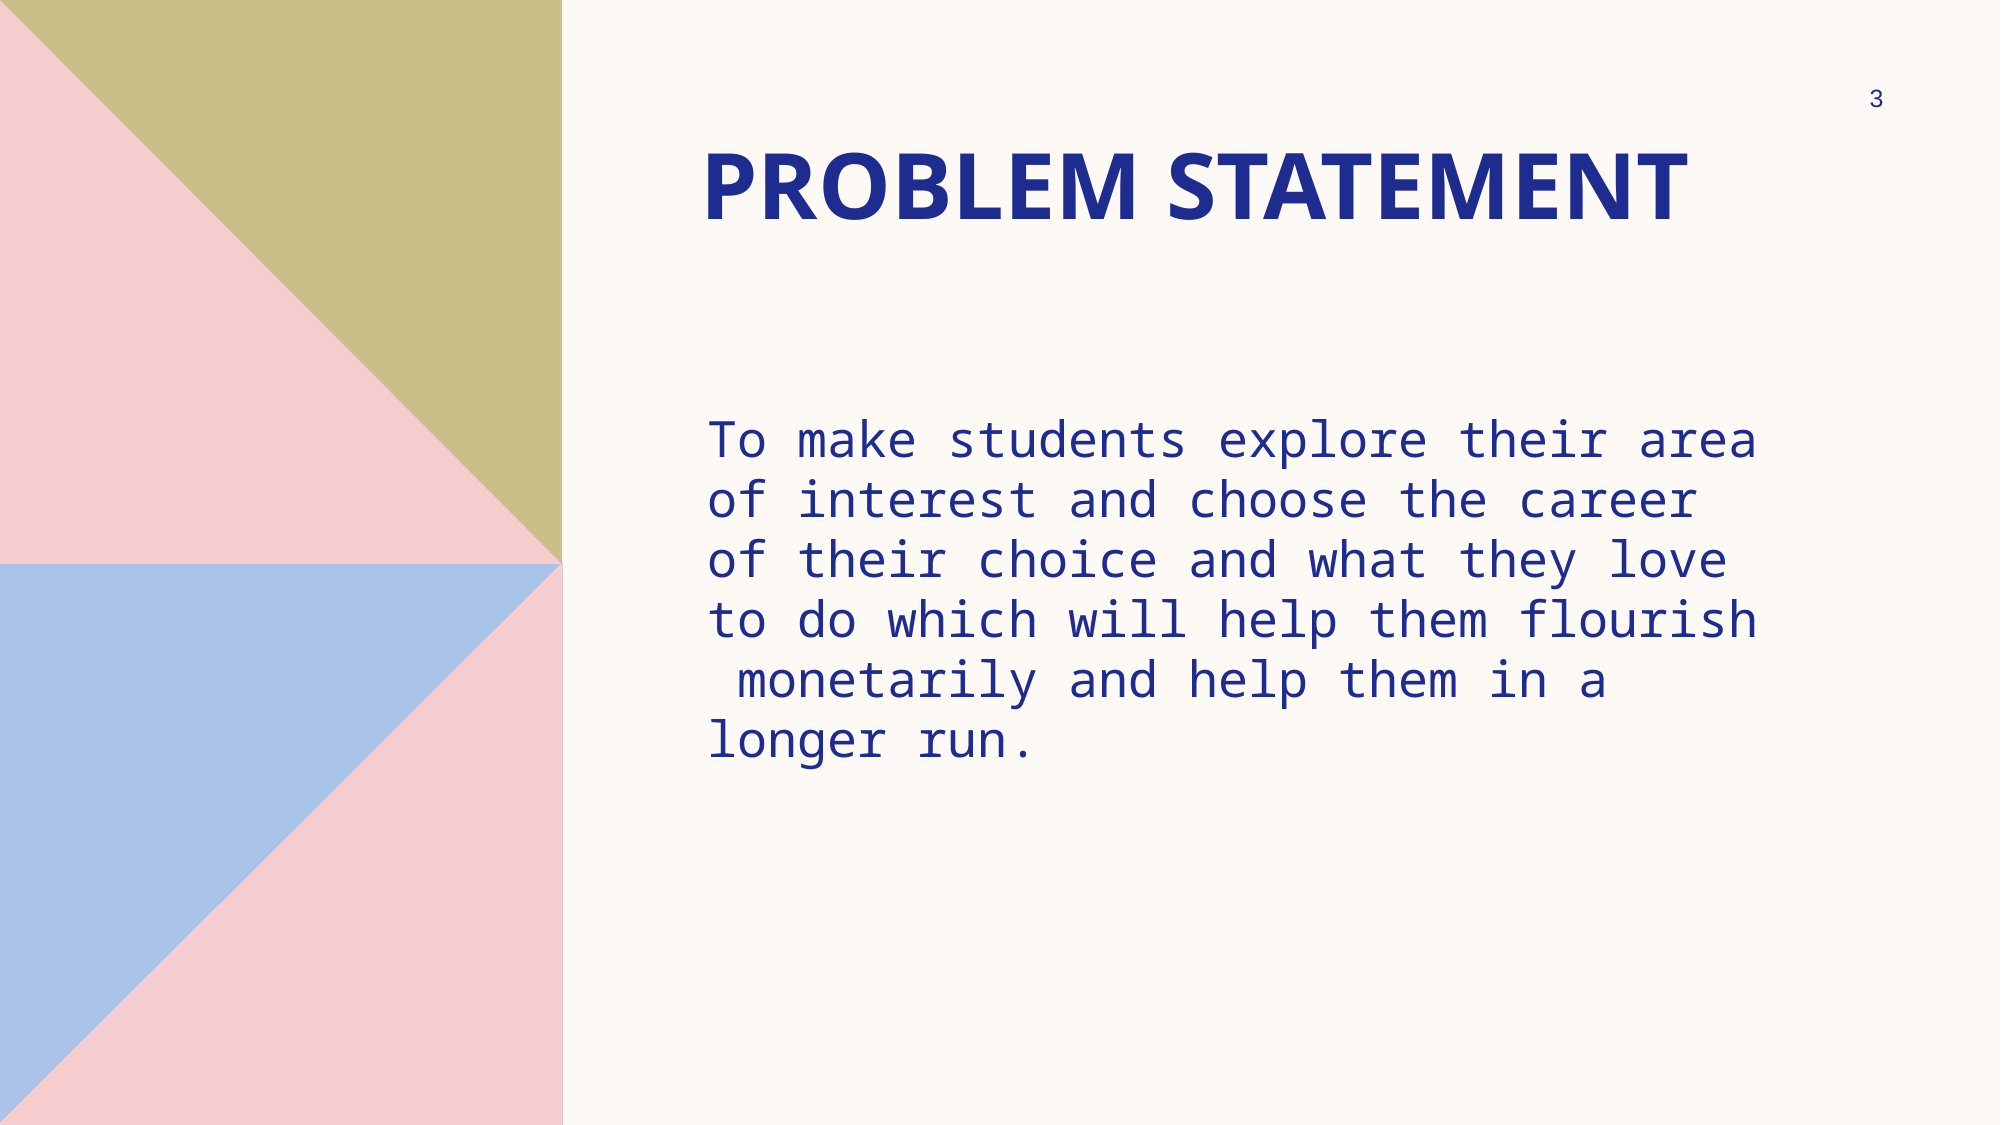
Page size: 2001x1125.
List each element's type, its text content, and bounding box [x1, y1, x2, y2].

title PROBLEM STATEMENT [685, 120, 1796, 355]
slide_number 3 [1795, 75, 1958, 120]
list To make students explore their area of interest and choose the career of their choice and what they love to do which will help them flourish monetarily and help them in a longer run. [693, 399, 1803, 843]
